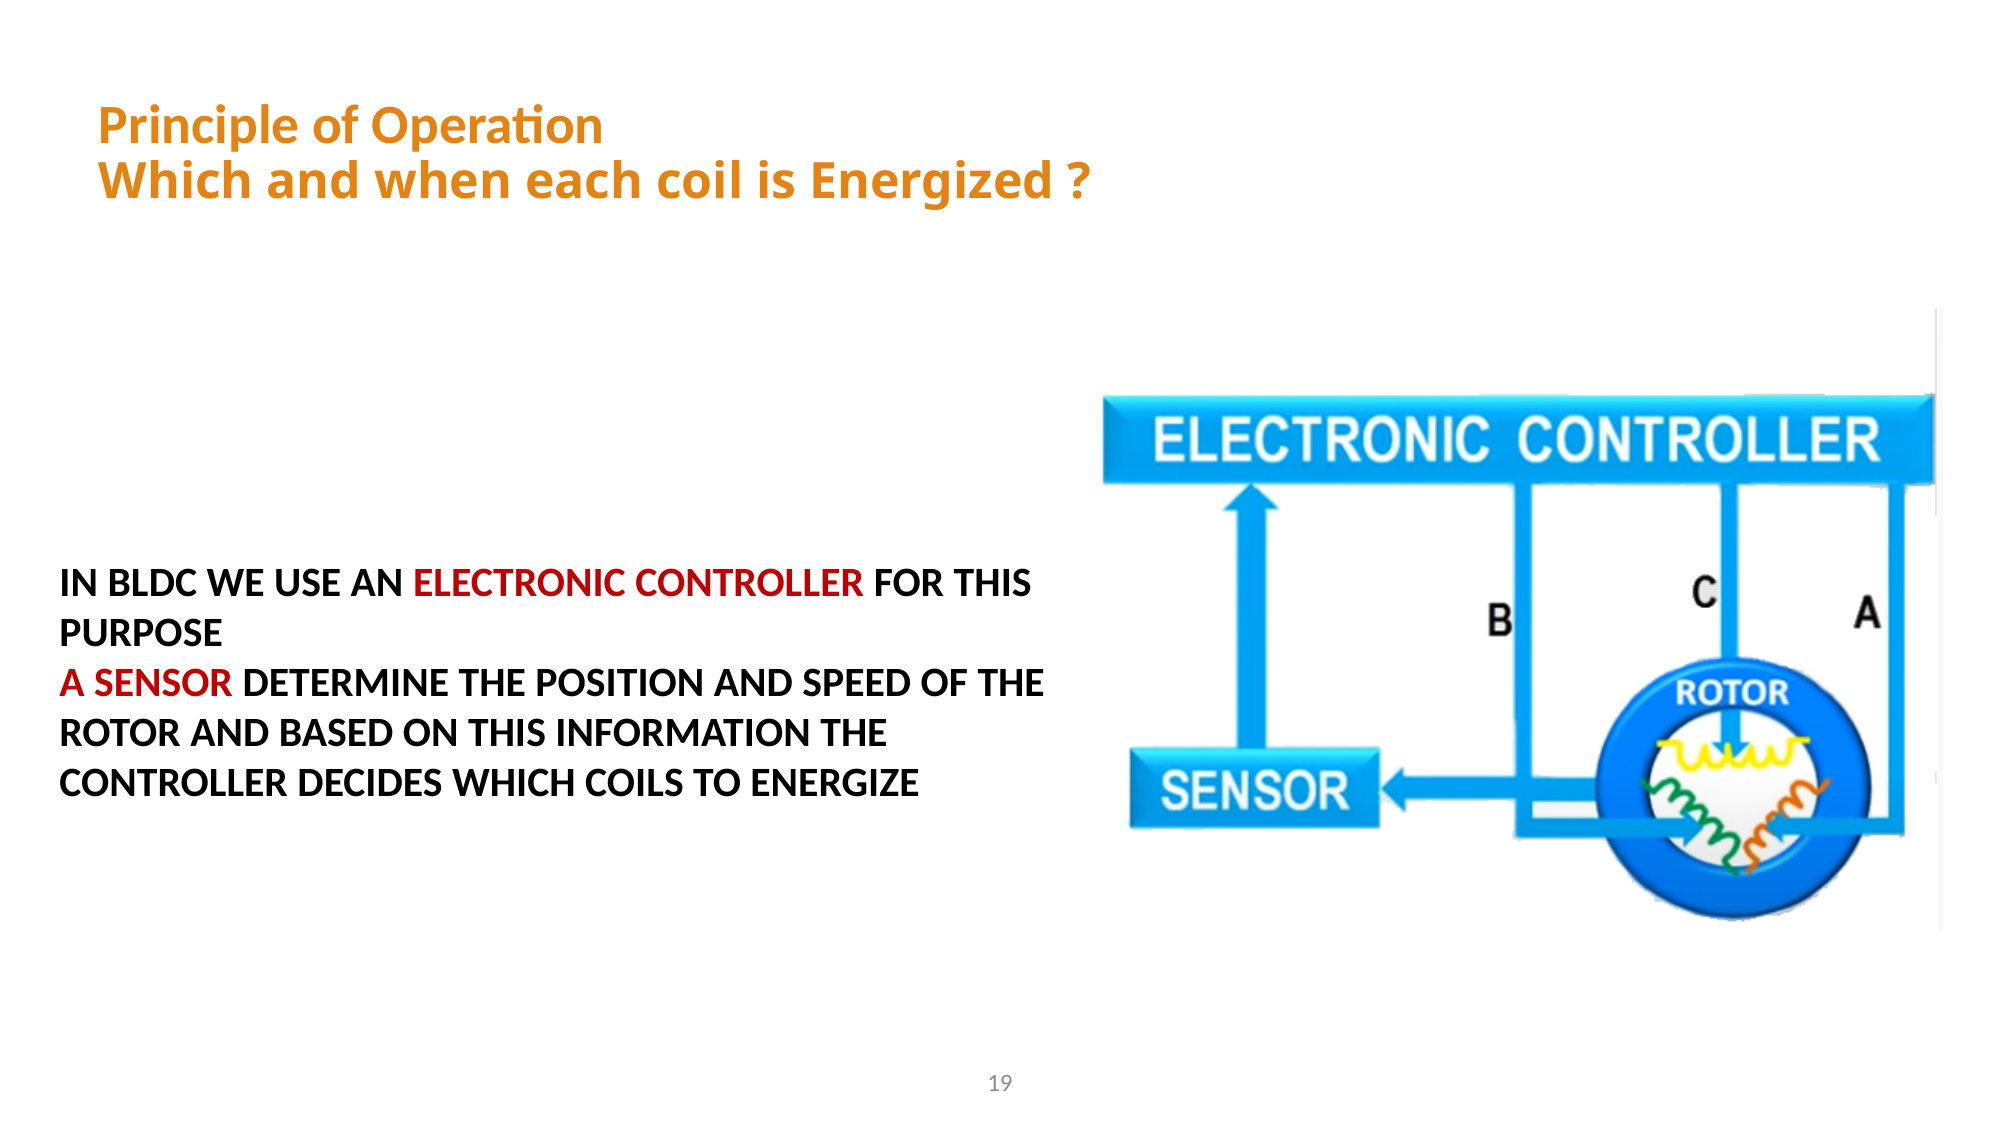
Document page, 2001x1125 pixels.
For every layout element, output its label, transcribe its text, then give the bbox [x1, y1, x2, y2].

text_box IN BLDC WE USE AN ELECTRONIC CONTROLLER FOR THIS PURPOSE A SENSOR DETERMINE THE POSITION AND SPEED OF THE ROTOR AND BASED ON THIS INFORMATION THE CONTROLLER DECIDES WHICH COILS TO ENERGIZE [44, 547, 1101, 813]
text_box Principle of Operation Which and when each coil is Energized ? [83, 44, 1809, 262]
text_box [1101, 309, 1943, 931]
slide_number 19 [0, 1038, 2000, 1125]
